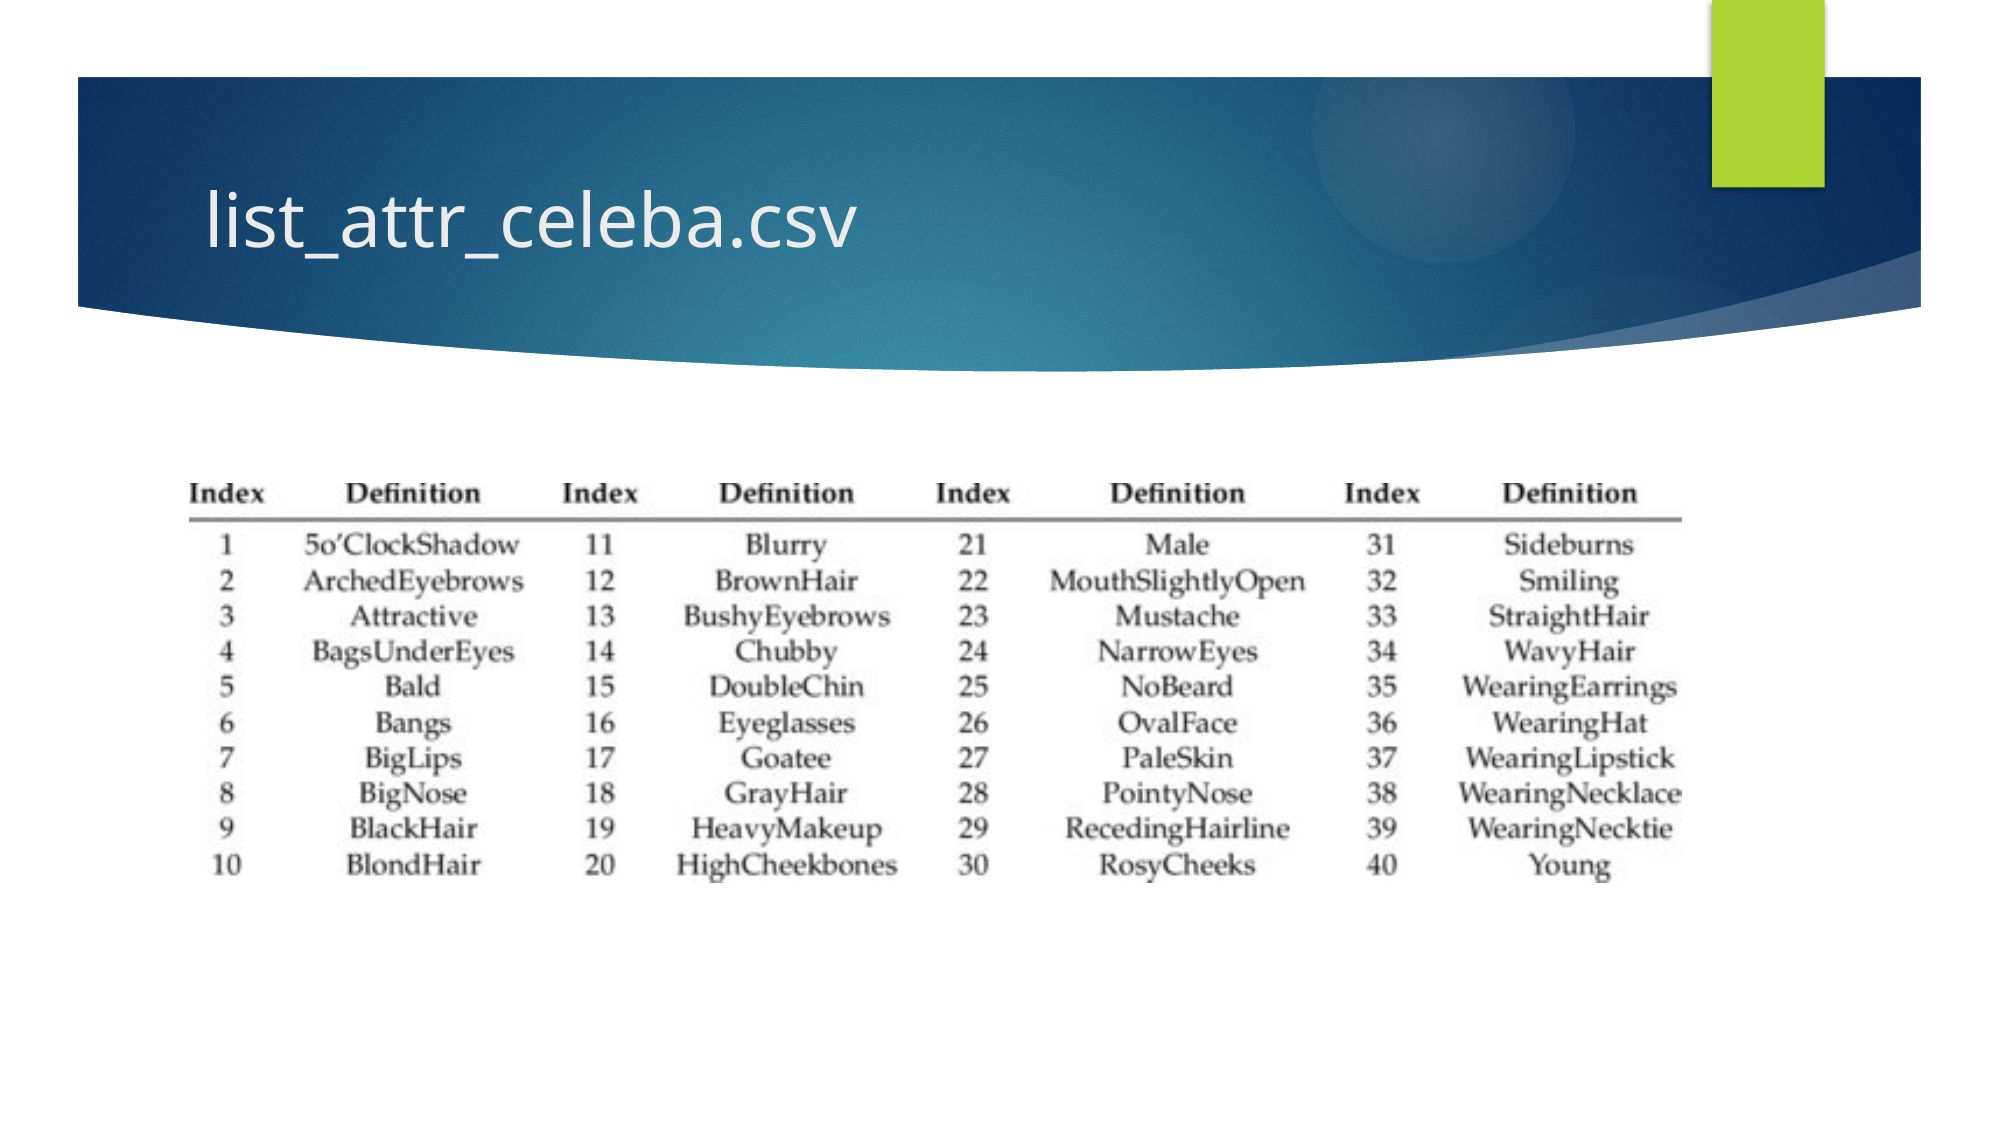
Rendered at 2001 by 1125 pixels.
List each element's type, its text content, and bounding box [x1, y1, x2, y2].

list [189, 483, 1682, 883]
title list_attr_celeba.csv [189, 159, 1627, 276]
